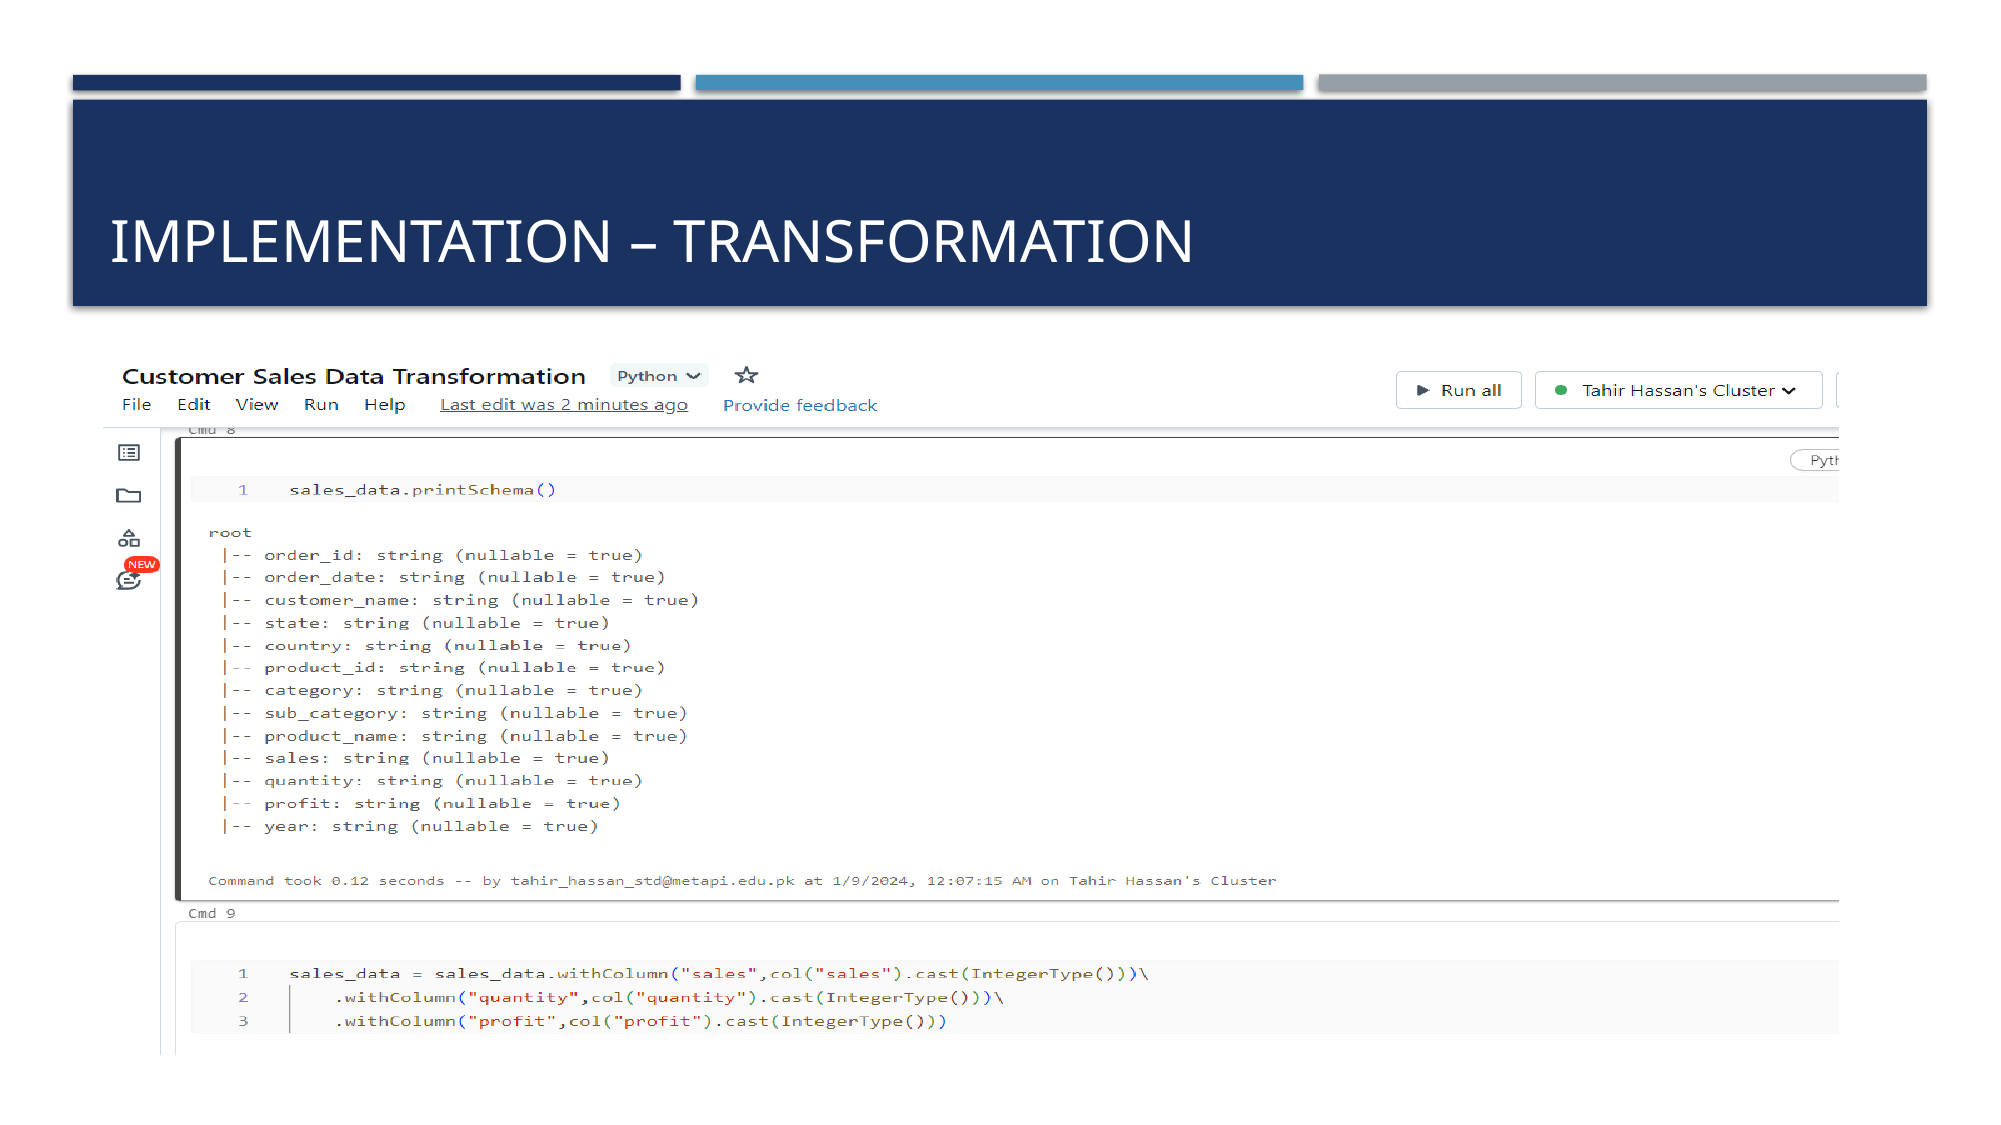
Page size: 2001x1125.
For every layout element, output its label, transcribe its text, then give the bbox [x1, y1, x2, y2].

title Implementation – Transformation [95, 119, 1905, 282]
picture [102, 359, 1839, 1055]
